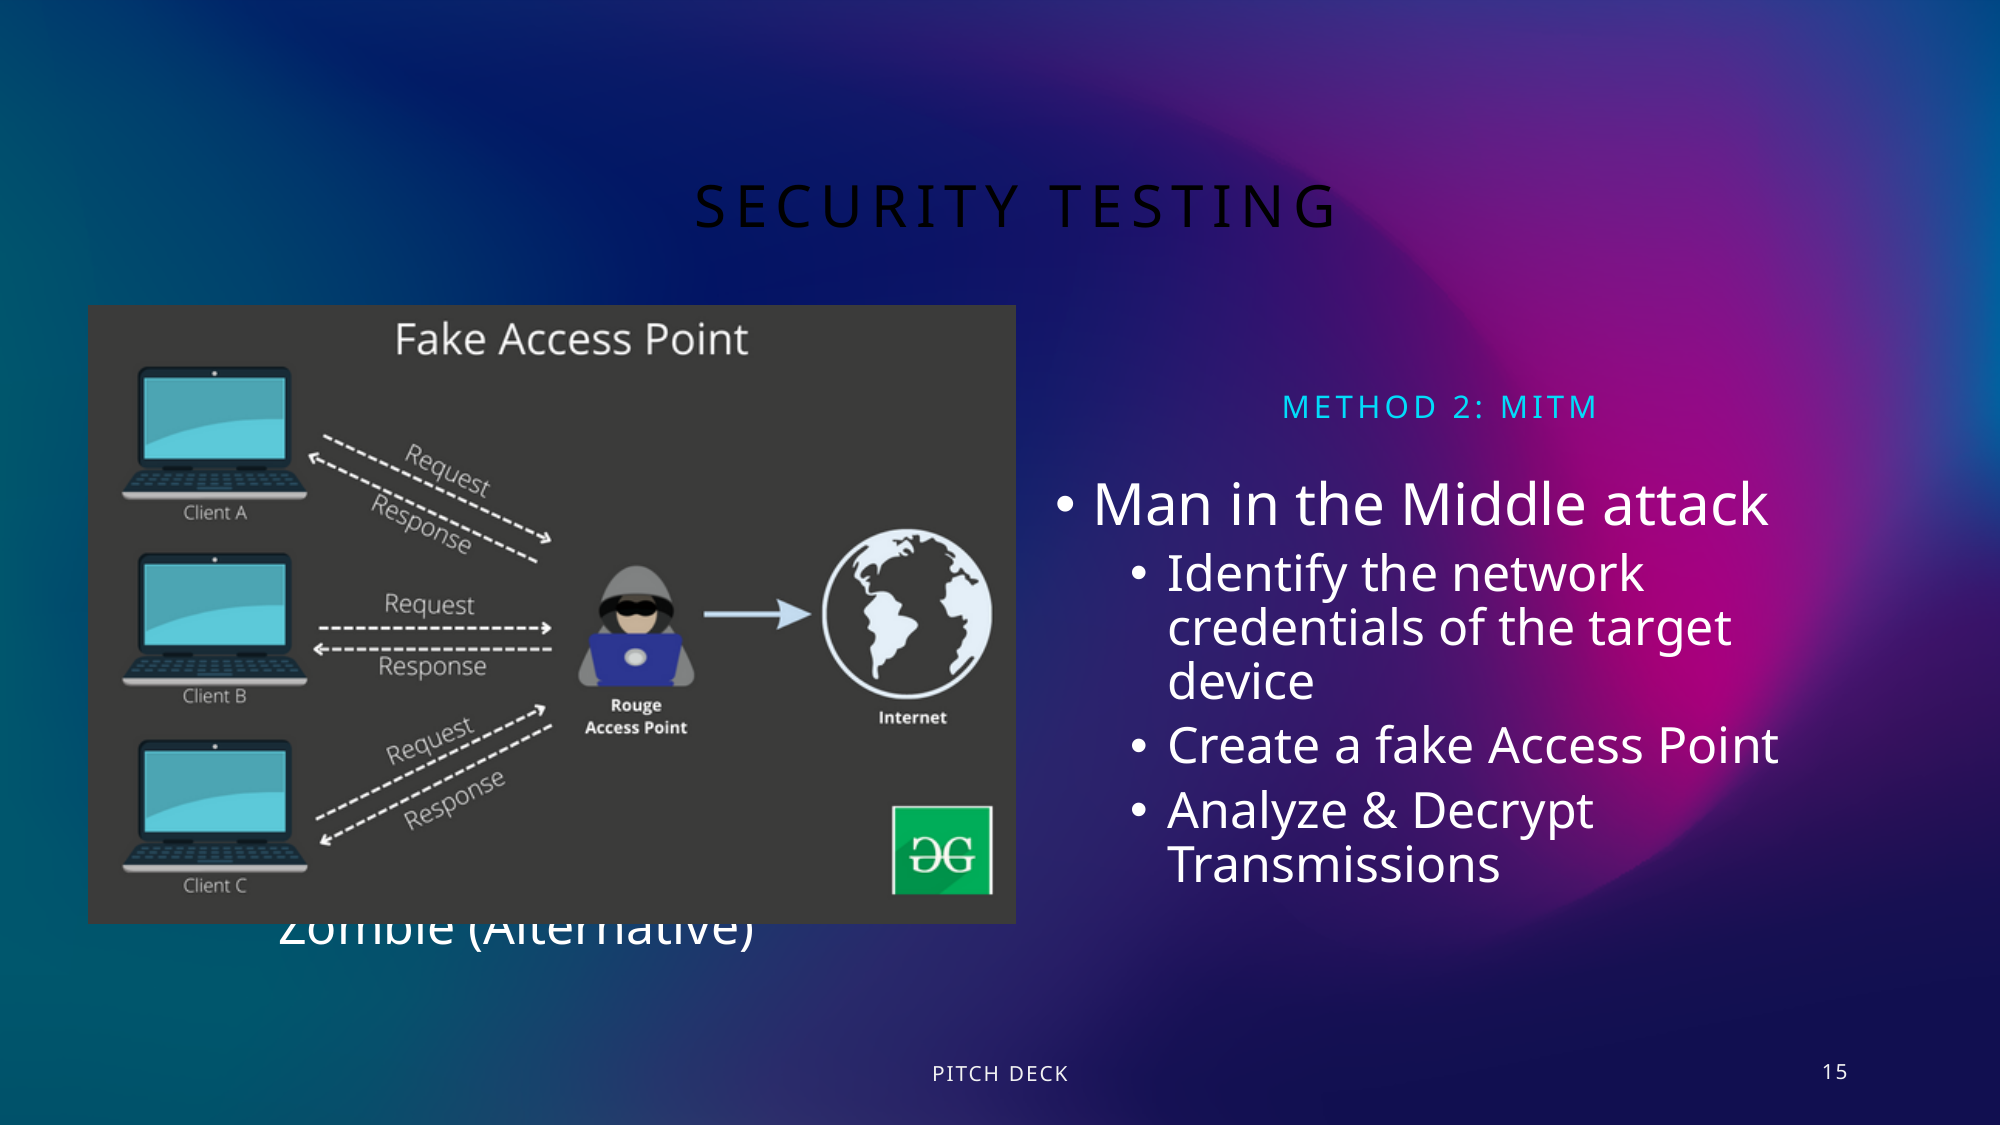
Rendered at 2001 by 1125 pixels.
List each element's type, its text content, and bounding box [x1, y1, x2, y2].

footer PITCH DECK [662, 1042, 1338, 1103]
list Distributed Denial of Service Access the network of the target device Identify the target device Perform the attack Convert the device into a Zombie (Alternative) [150, 924, 970, 1021]
picture [0, 0, 2000, 1125]
title Security Testing [417, 144, 1614, 248]
text_box Man in the Middle attack Identify the network credentials of the target device Create a fake Access Point Analyze & Decrypt Transmissions [1039, 467, 1859, 1032]
slide_number 15 [1412, 1042, 1863, 1103]
list Method 2: MITM [1030, 383, 1850, 458]
